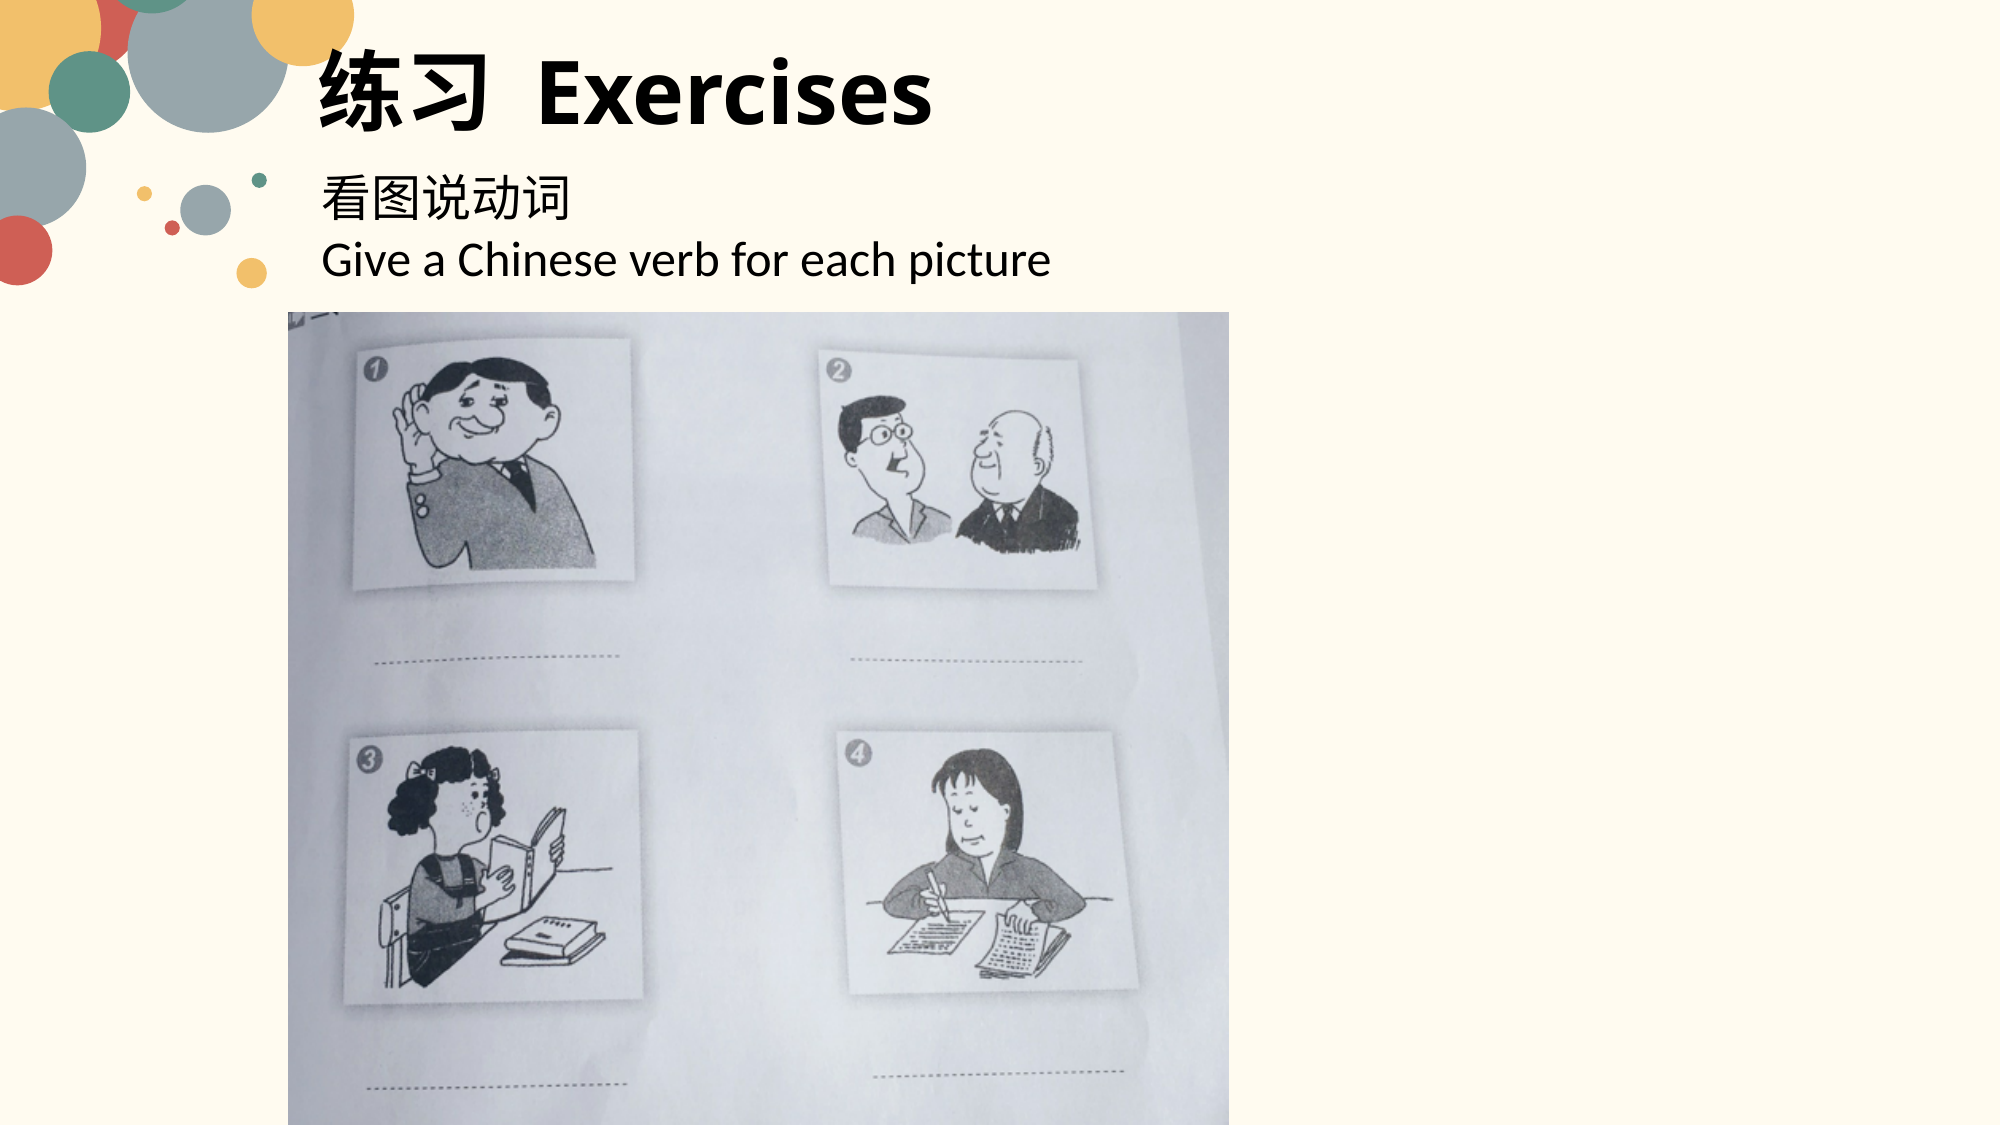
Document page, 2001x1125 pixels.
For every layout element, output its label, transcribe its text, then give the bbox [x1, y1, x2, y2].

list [288, 312, 1229, 1125]
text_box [0, 0, 355, 289]
title 练习 Exercises [355, 40, 2000, 152]
text_box 看图说动词 Give a Chinese verb for each picture [306, 158, 1526, 294]
